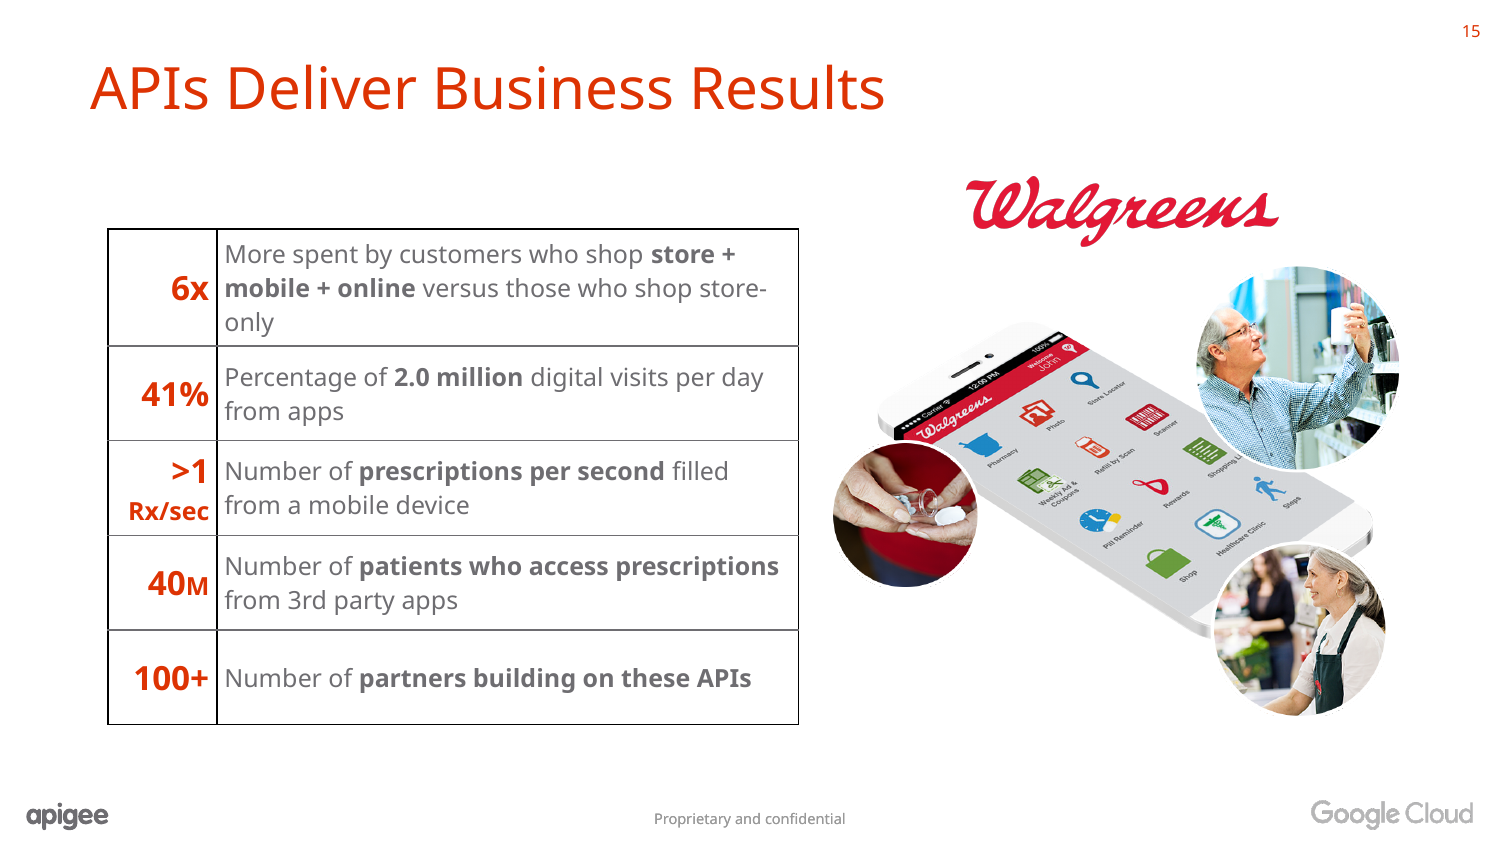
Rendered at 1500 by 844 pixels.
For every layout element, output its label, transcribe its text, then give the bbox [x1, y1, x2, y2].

table_cell Number of patients who access prescriptions from 3rd party apps [218, 536, 798, 629]
title APIs Deliver Business Results [75, 35, 1425, 122]
table_cell 41% [109, 347, 216, 440]
table_cell Number of partners building on these APIs [218, 631, 798, 724]
table_cell Percentage of 2.0 million digital visits per day from apps [218, 347, 798, 440]
picture [1311, 800, 1473, 830]
table_header More spent by customers who shop store + mobile + online versus those who shop store-only [218, 230, 798, 345]
table_cell >1 Rx/sec [109, 441, 216, 535]
table_cell 100+ [109, 631, 216, 724]
table_header 6x [109, 230, 216, 345]
table_cell 40M [109, 536, 216, 629]
table_cell Number of prescriptions per second filled from a mobile device [218, 441, 798, 535]
picture [814, 176, 1419, 732]
